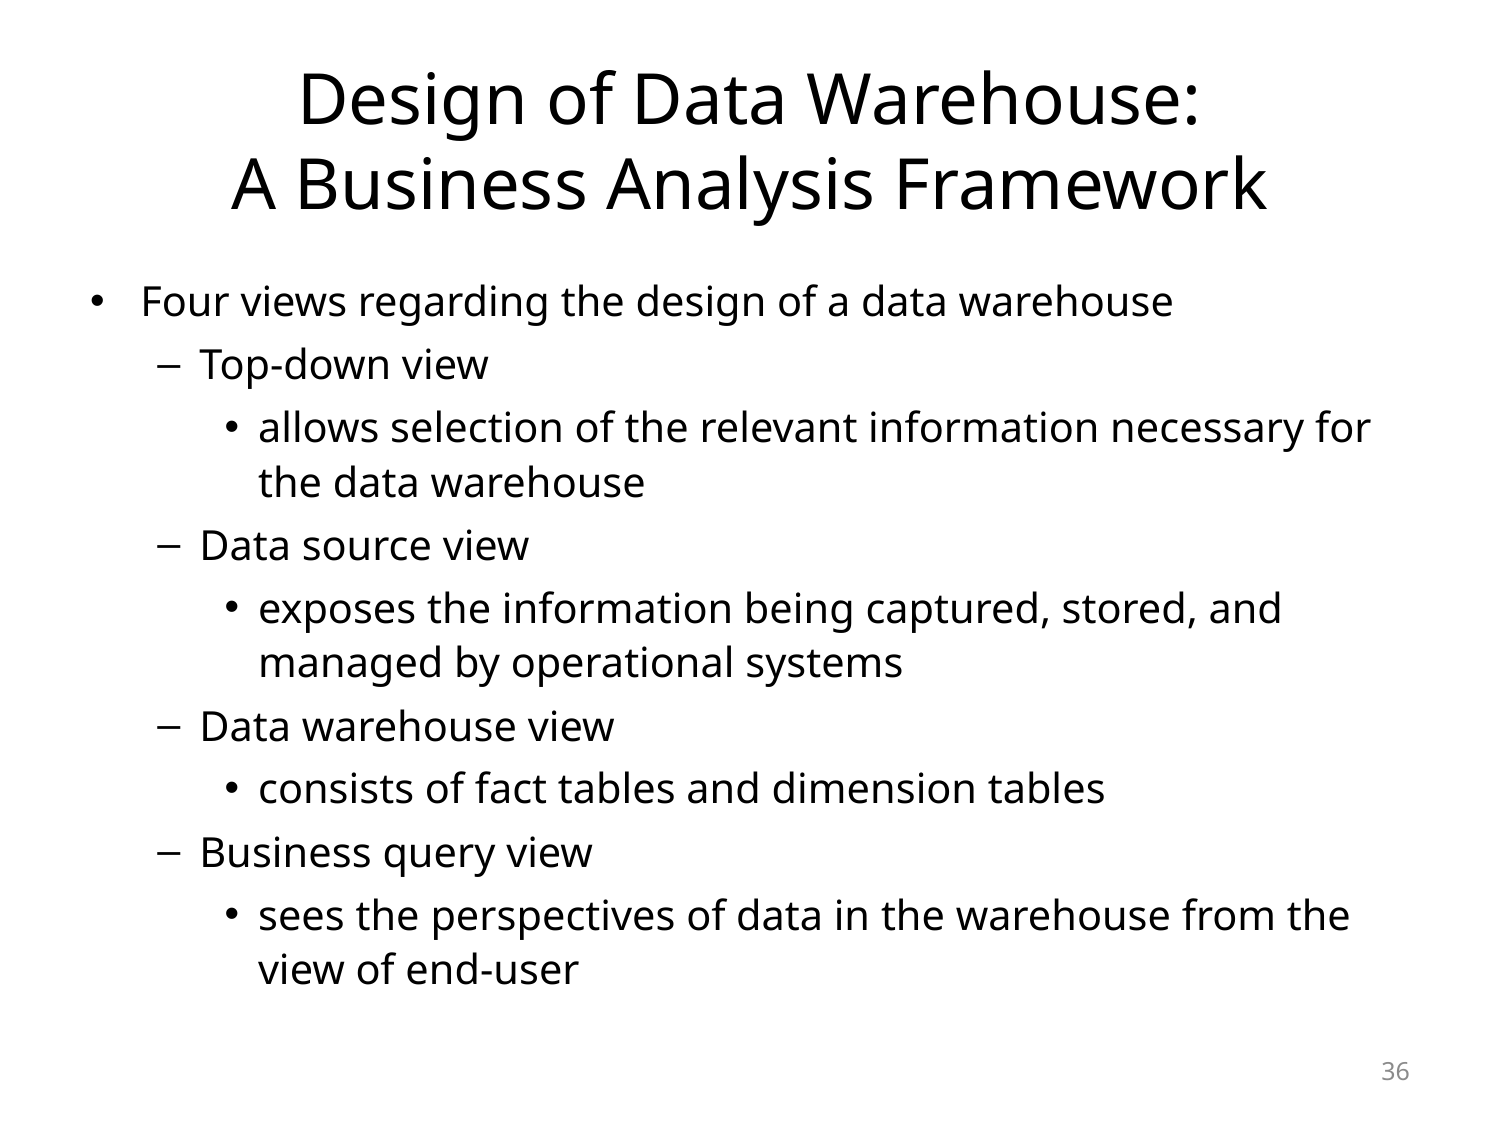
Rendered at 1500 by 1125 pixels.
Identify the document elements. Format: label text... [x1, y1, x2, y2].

title Design of Data Warehouse: A Business Analysis Framework [75, 45, 1425, 233]
list Four views regarding the design of a data warehouse Top-down view allows selection of the relevant information necessary for the data warehouse Data source view exposes the information being captured, stored, and managed by operational systems Data warehouse view consists of fact tables and dimension tables Business query view sees the perspectives of data in the warehouse from the view of end-user [75, 262, 1425, 1005]
slide_number 36 [1074, 1042, 1425, 1103]
